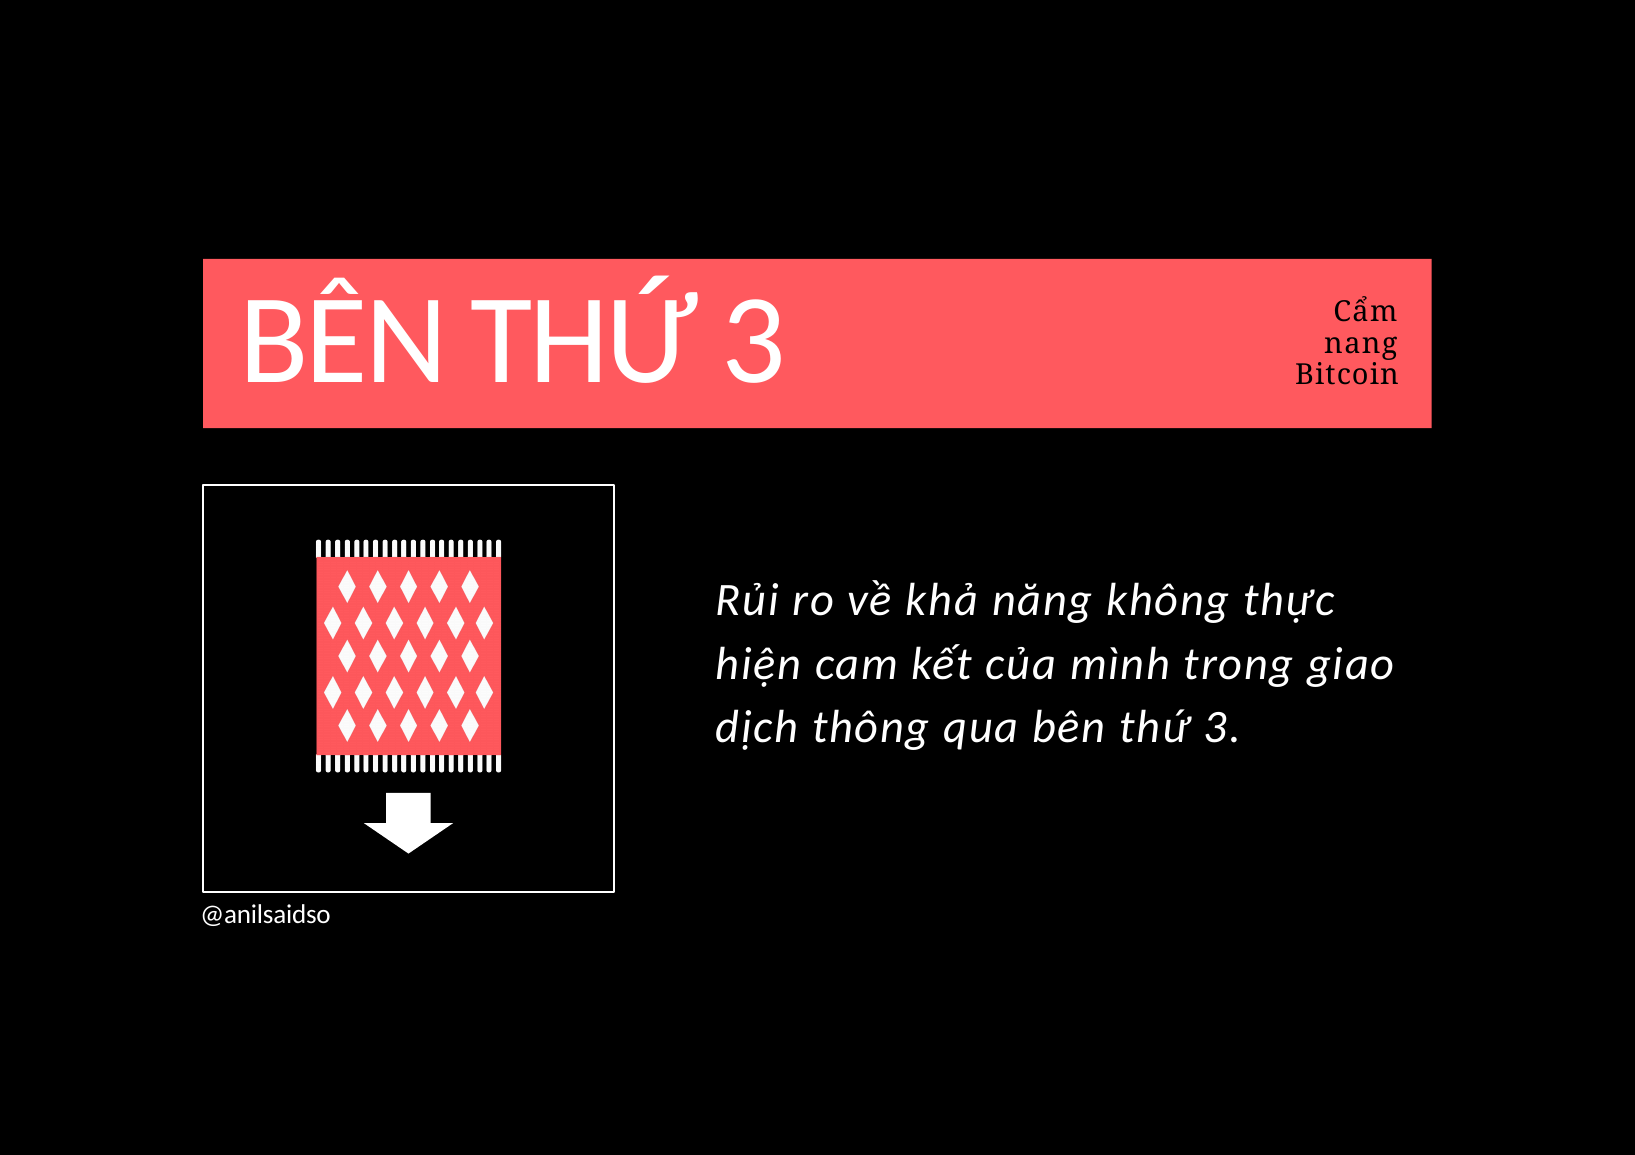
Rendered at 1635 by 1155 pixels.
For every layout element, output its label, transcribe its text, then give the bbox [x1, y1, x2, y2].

text_box Cẩm nang Bitcoin [1236, 289, 1400, 391]
text_box [1220, 258, 1432, 429]
text_box Rủi ro về khả năng không thực hiện cam kết của mình trong giao dịch thông qua bên thứ 3. [713, 559, 1409, 752]
text_box @anilsaidso [198, 894, 338, 929]
title BÊN THỨ 3 [236, 252, 1220, 448]
picture [278, 537, 539, 775]
text_box [363, 792, 454, 854]
text_box [203, 485, 614, 893]
text_box [203, 258, 236, 429]
